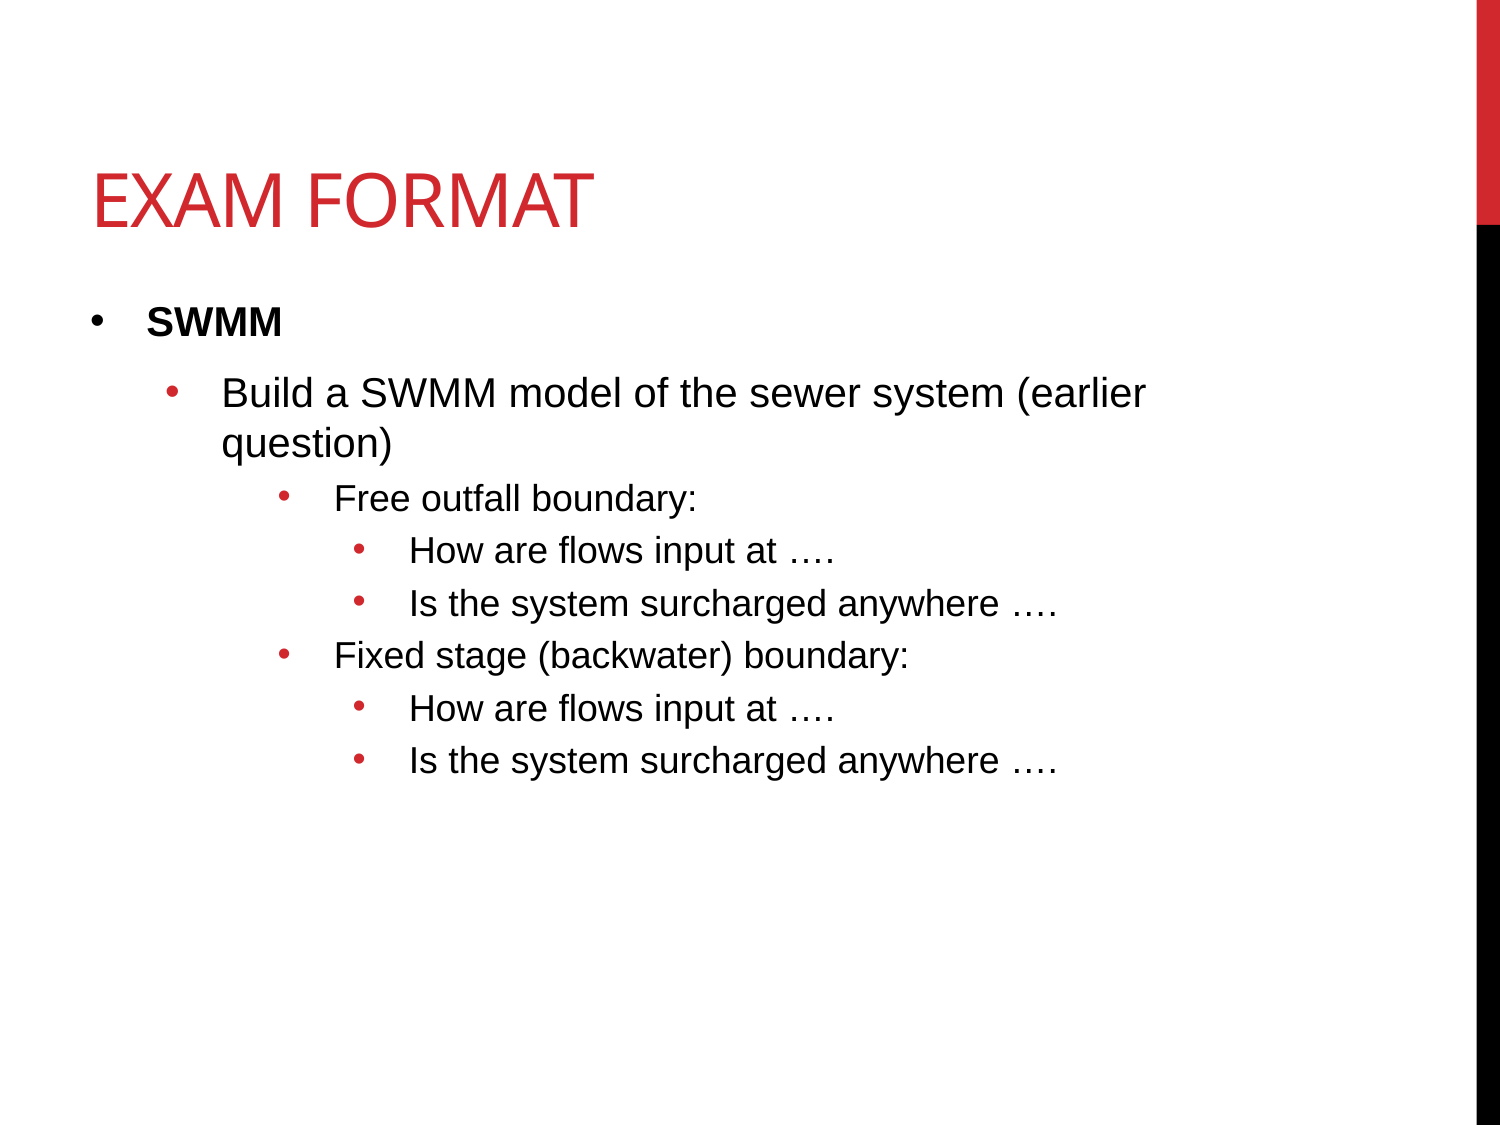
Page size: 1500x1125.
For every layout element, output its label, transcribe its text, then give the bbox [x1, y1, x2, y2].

title Exam Format [75, 25, 1025, 250]
list SWMM Build a SWMM model of the sewer system (earlier question) Free outfall boundary: How are flows input at …. Is the system surcharged anywhere …. Fixed stage (backwater) boundary: How are flows input at …. Is the system surcharged anywhere …. [75, 287, 1325, 1005]
